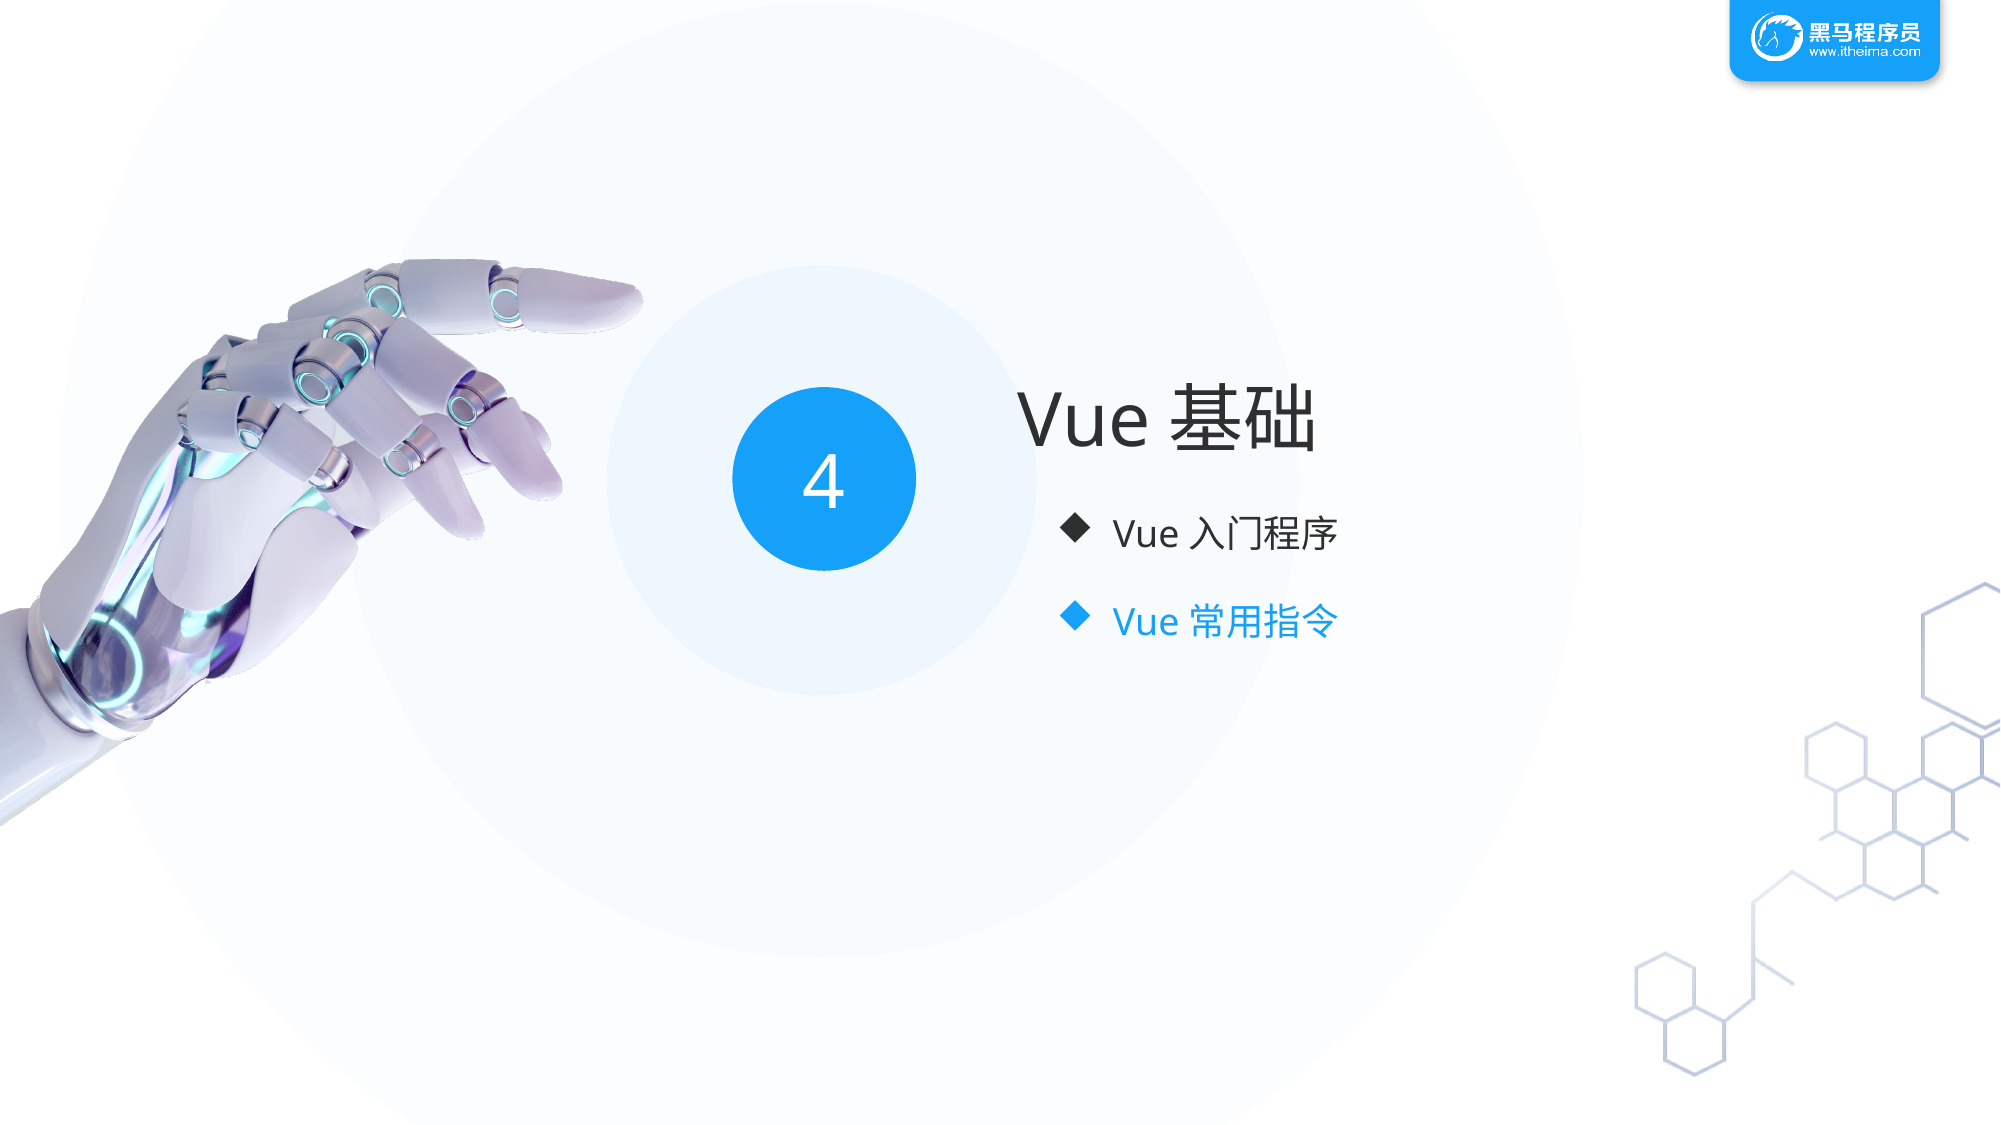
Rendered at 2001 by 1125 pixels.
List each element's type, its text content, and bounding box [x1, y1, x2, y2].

picture [0, 37, 660, 977]
list 4 [751, 439, 897, 519]
list Vue入门程序 Vue常用指令 [1041, 479, 1648, 663]
list Vue基础 [1003, 361, 1575, 472]
picture [1732, 3, 1940, 64]
